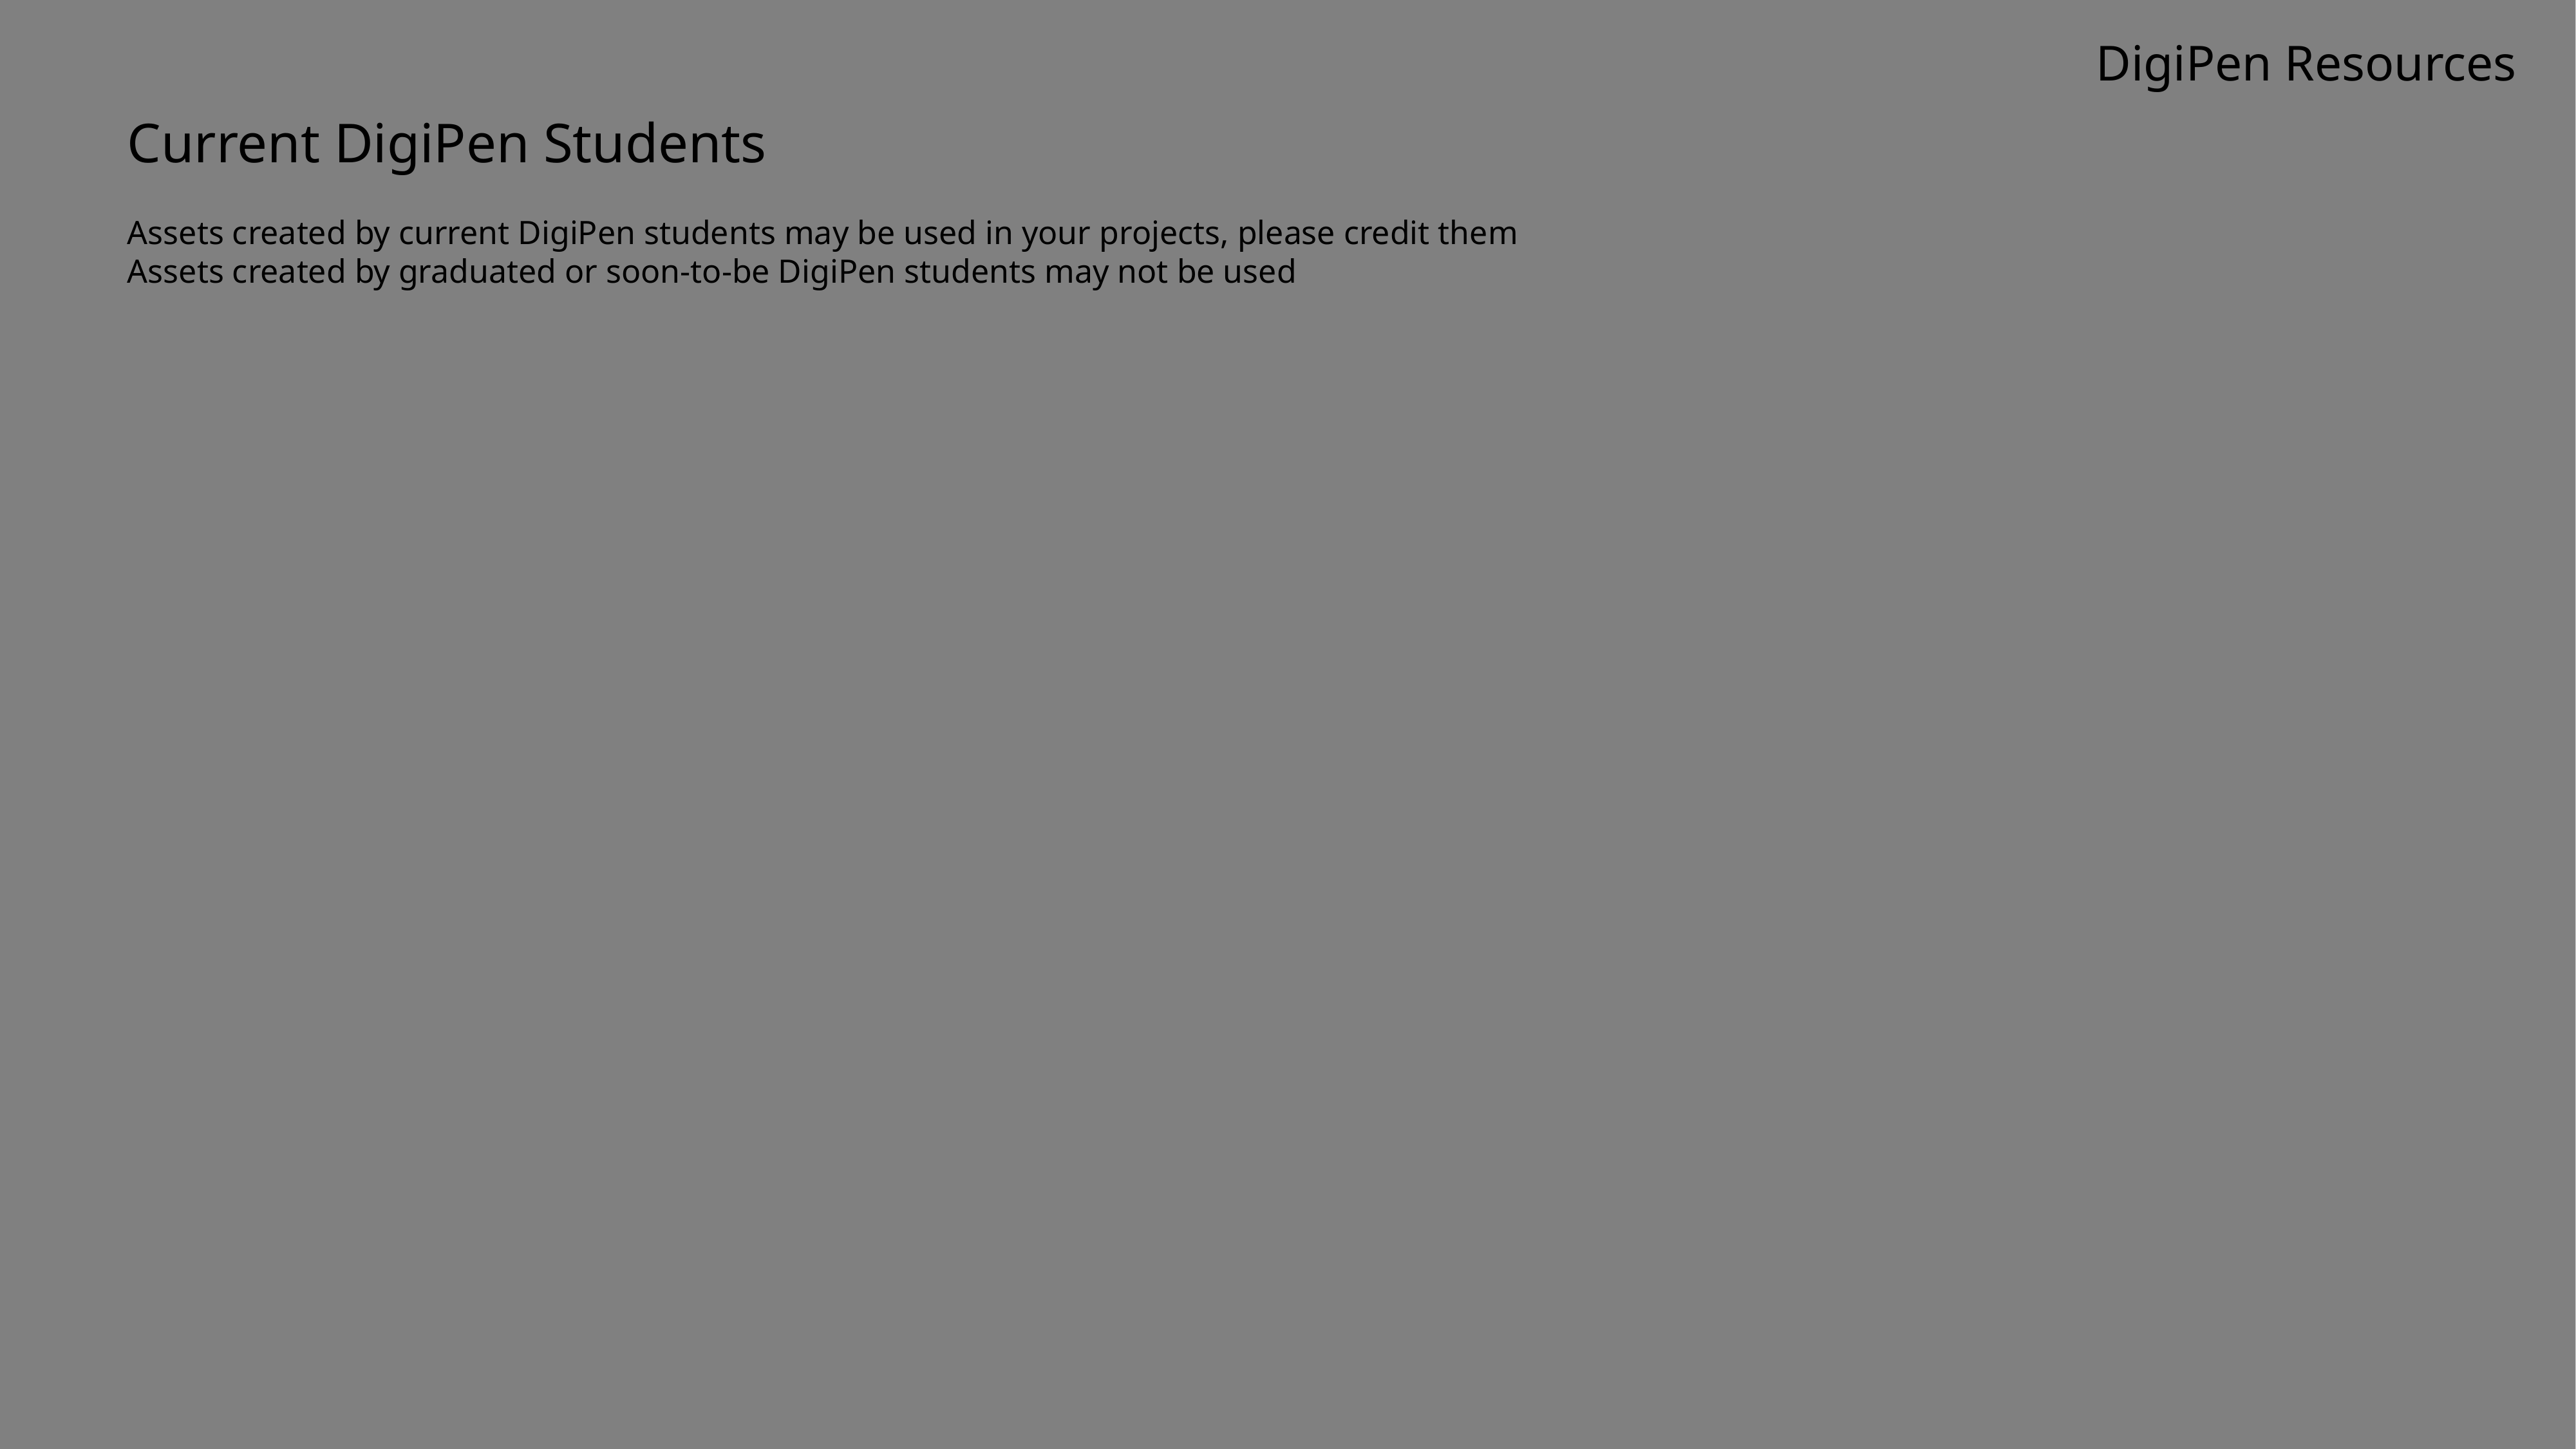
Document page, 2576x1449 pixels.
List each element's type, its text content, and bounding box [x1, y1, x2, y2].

text_box Current DigiPen Students [127, 108, 788, 191]
text_box Assets created by current DigiPen students may be used in your projects, please credit them Assets created by graduated or soon-to-be DigiPen students may not be used [127, 212, 1595, 301]
text_box DigiPen Resources [771, 32, 2517, 115]
